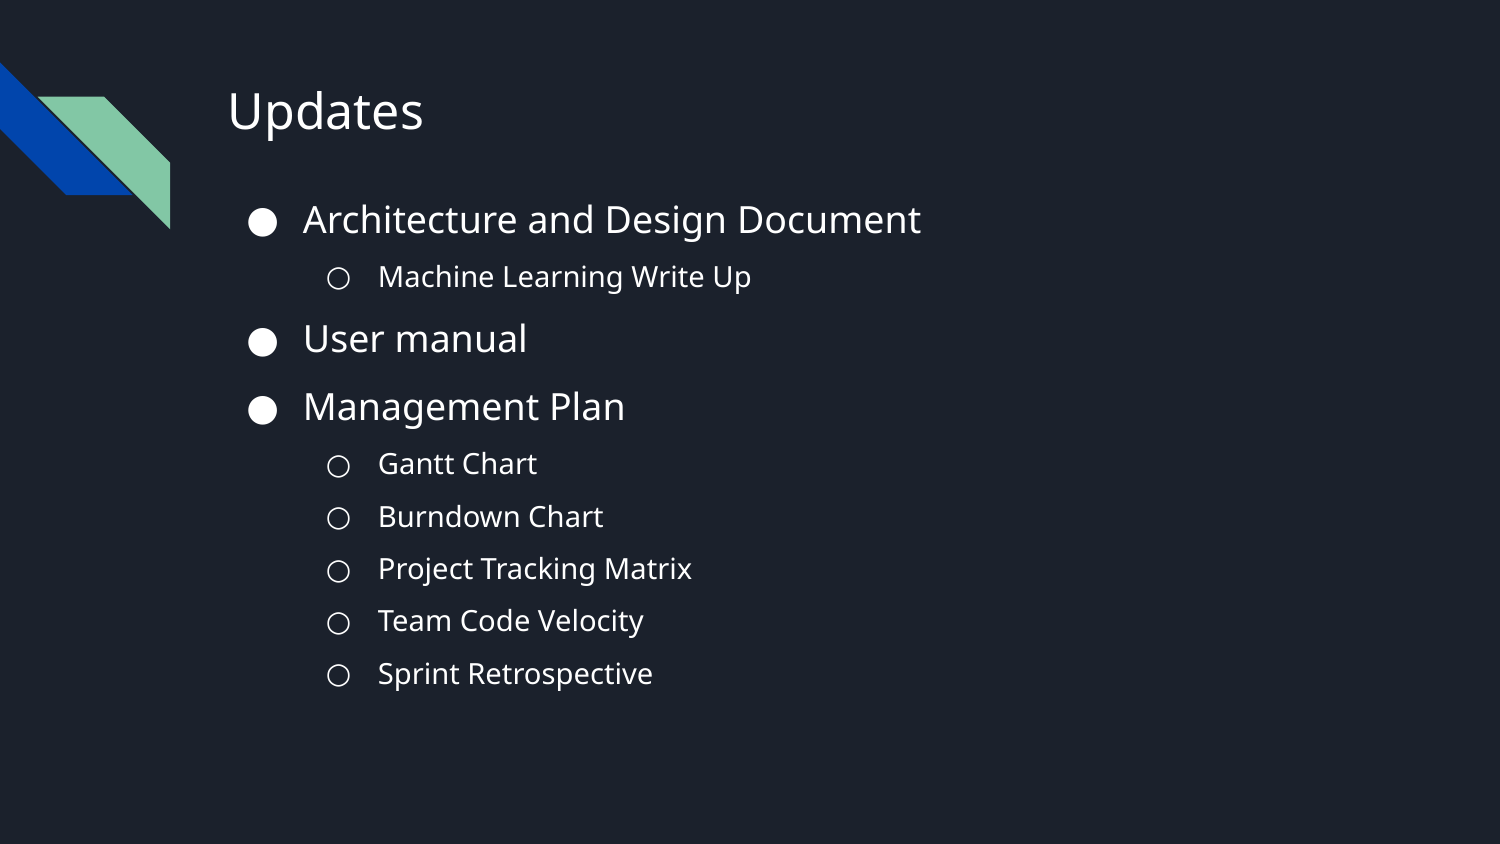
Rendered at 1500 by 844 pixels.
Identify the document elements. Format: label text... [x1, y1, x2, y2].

list Architecture and Design Document Machine Learning Write Up User manual Management Plan Gantt Chart Burndown Chart Project Tracking Matrix Team Code Velocity Sprint Retrospective [212, 158, 1368, 804]
title Updates [212, 64, 1368, 144]
